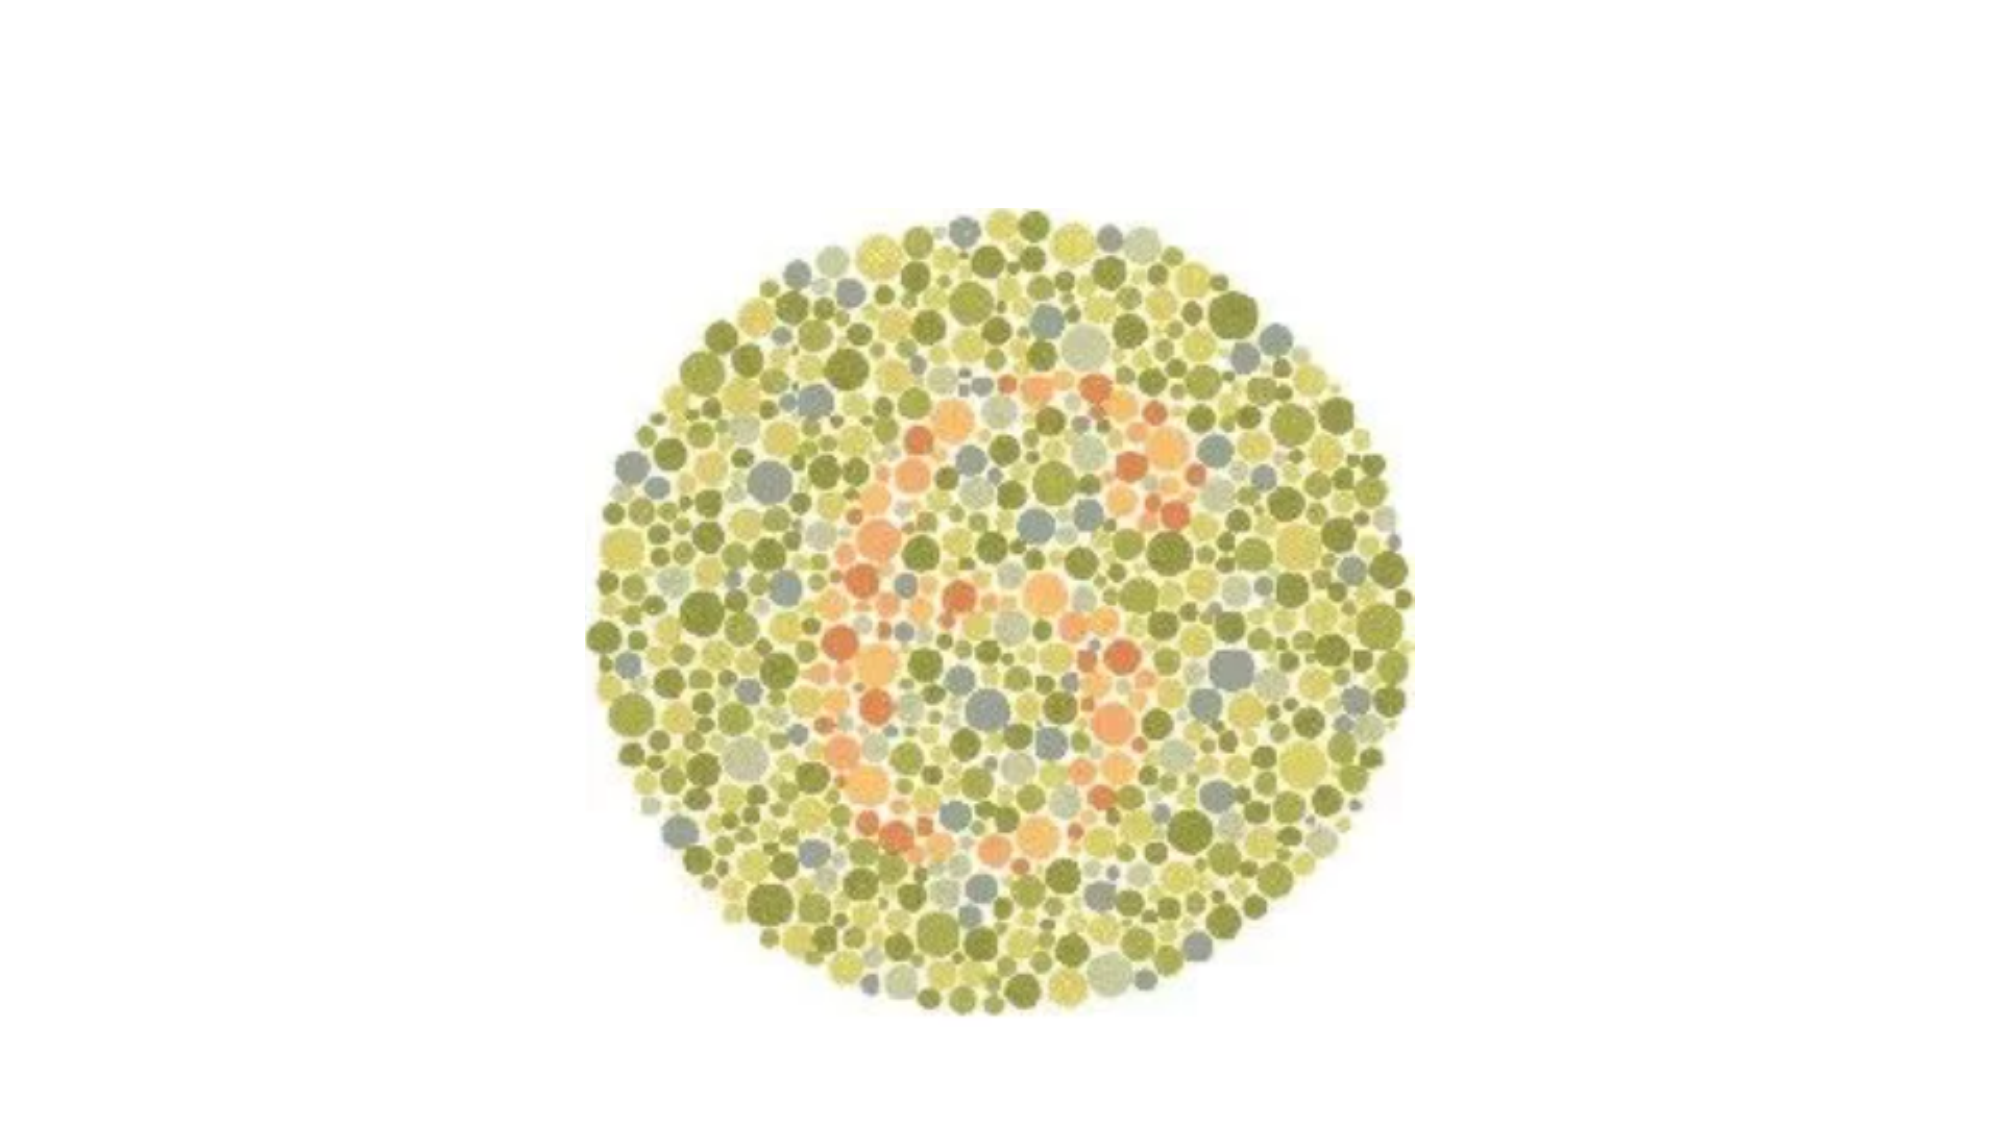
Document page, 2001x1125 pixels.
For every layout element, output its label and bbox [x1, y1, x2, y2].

picture [585, 208, 1415, 1027]
